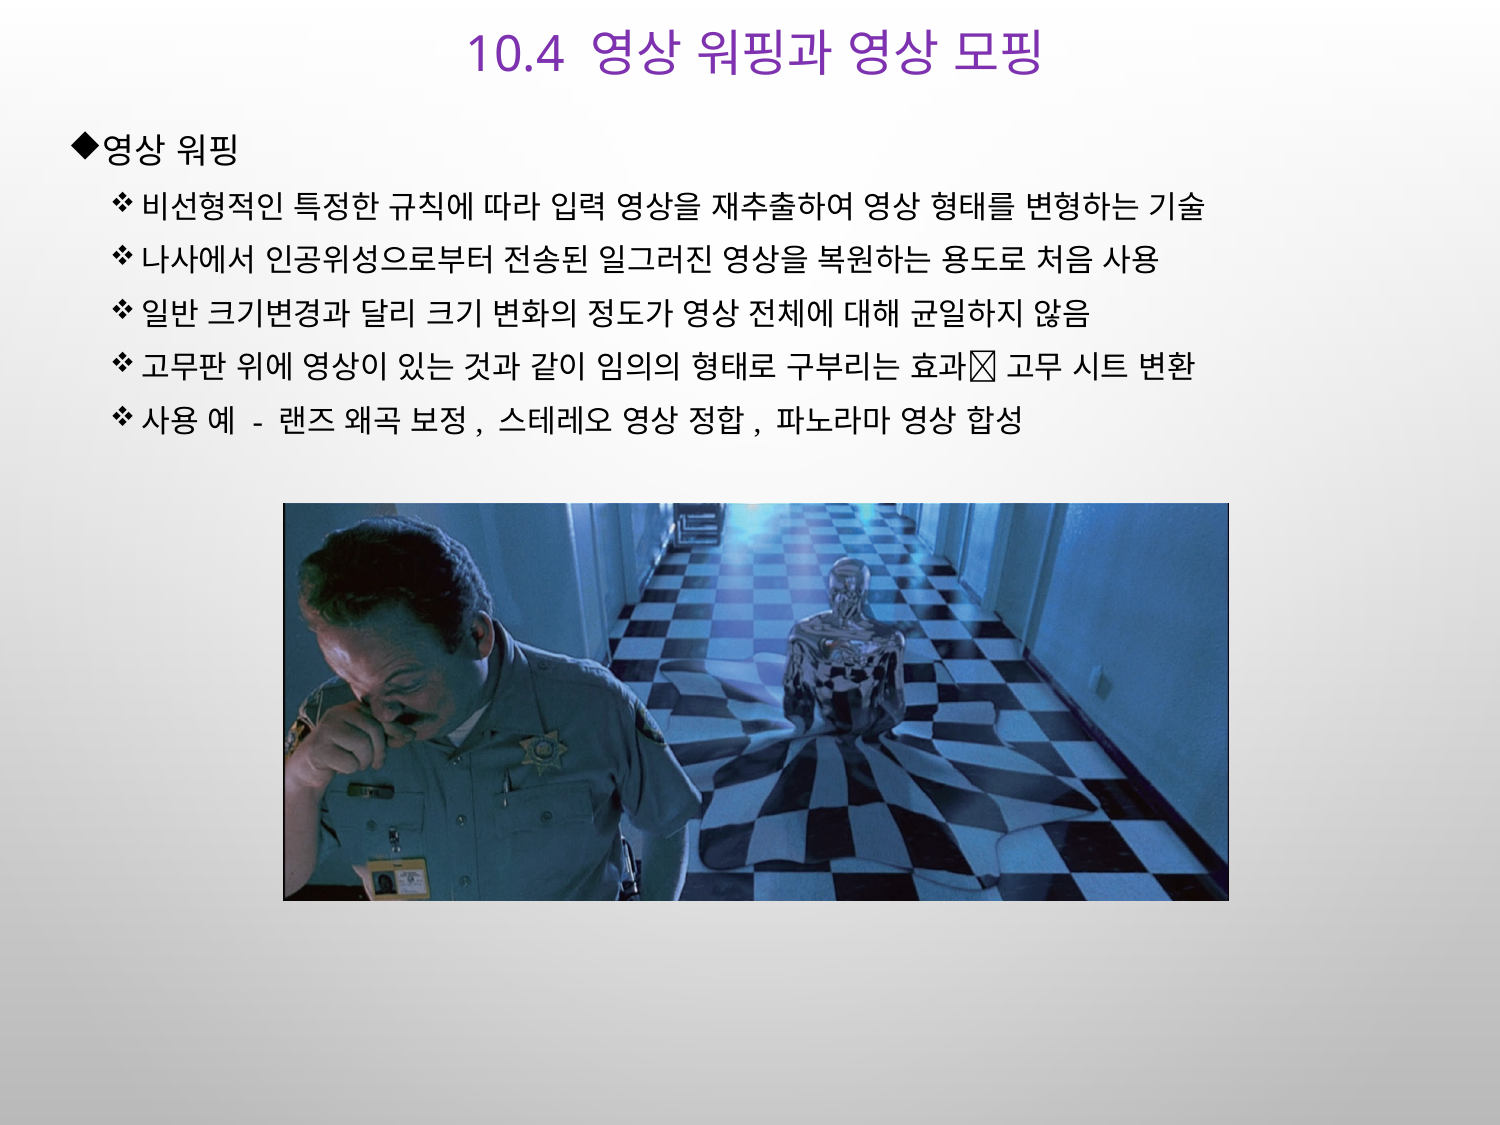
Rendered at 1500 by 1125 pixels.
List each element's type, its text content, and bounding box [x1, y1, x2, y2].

picture [0, 0, 1500, 1125]
list 영상 워핑 비선형적인 특정한 규칙에 따라 입력 영상을 재추출하여 영상 형태를 변형하는 기술 나사에서 인공위성으로부터 전송된 일그러진 영상을 복원하는 용도로 처음 사용 일반 크기변경과 달리 크기 변화의 정도가 영상 전체에 대해 균일하지 않음 고무판 위에 영상이 있는 것과 같이 임의의 형태로 구부리는 효과 고무 시트 변환 사용 예 - 랜즈 왜곡 보정, 스테레오 영상 정합, 파노라마 영상 합성 [53, 113, 1459, 1102]
title 10.4 영상 워핑과 영상 모핑 [53, 4, 1459, 107]
